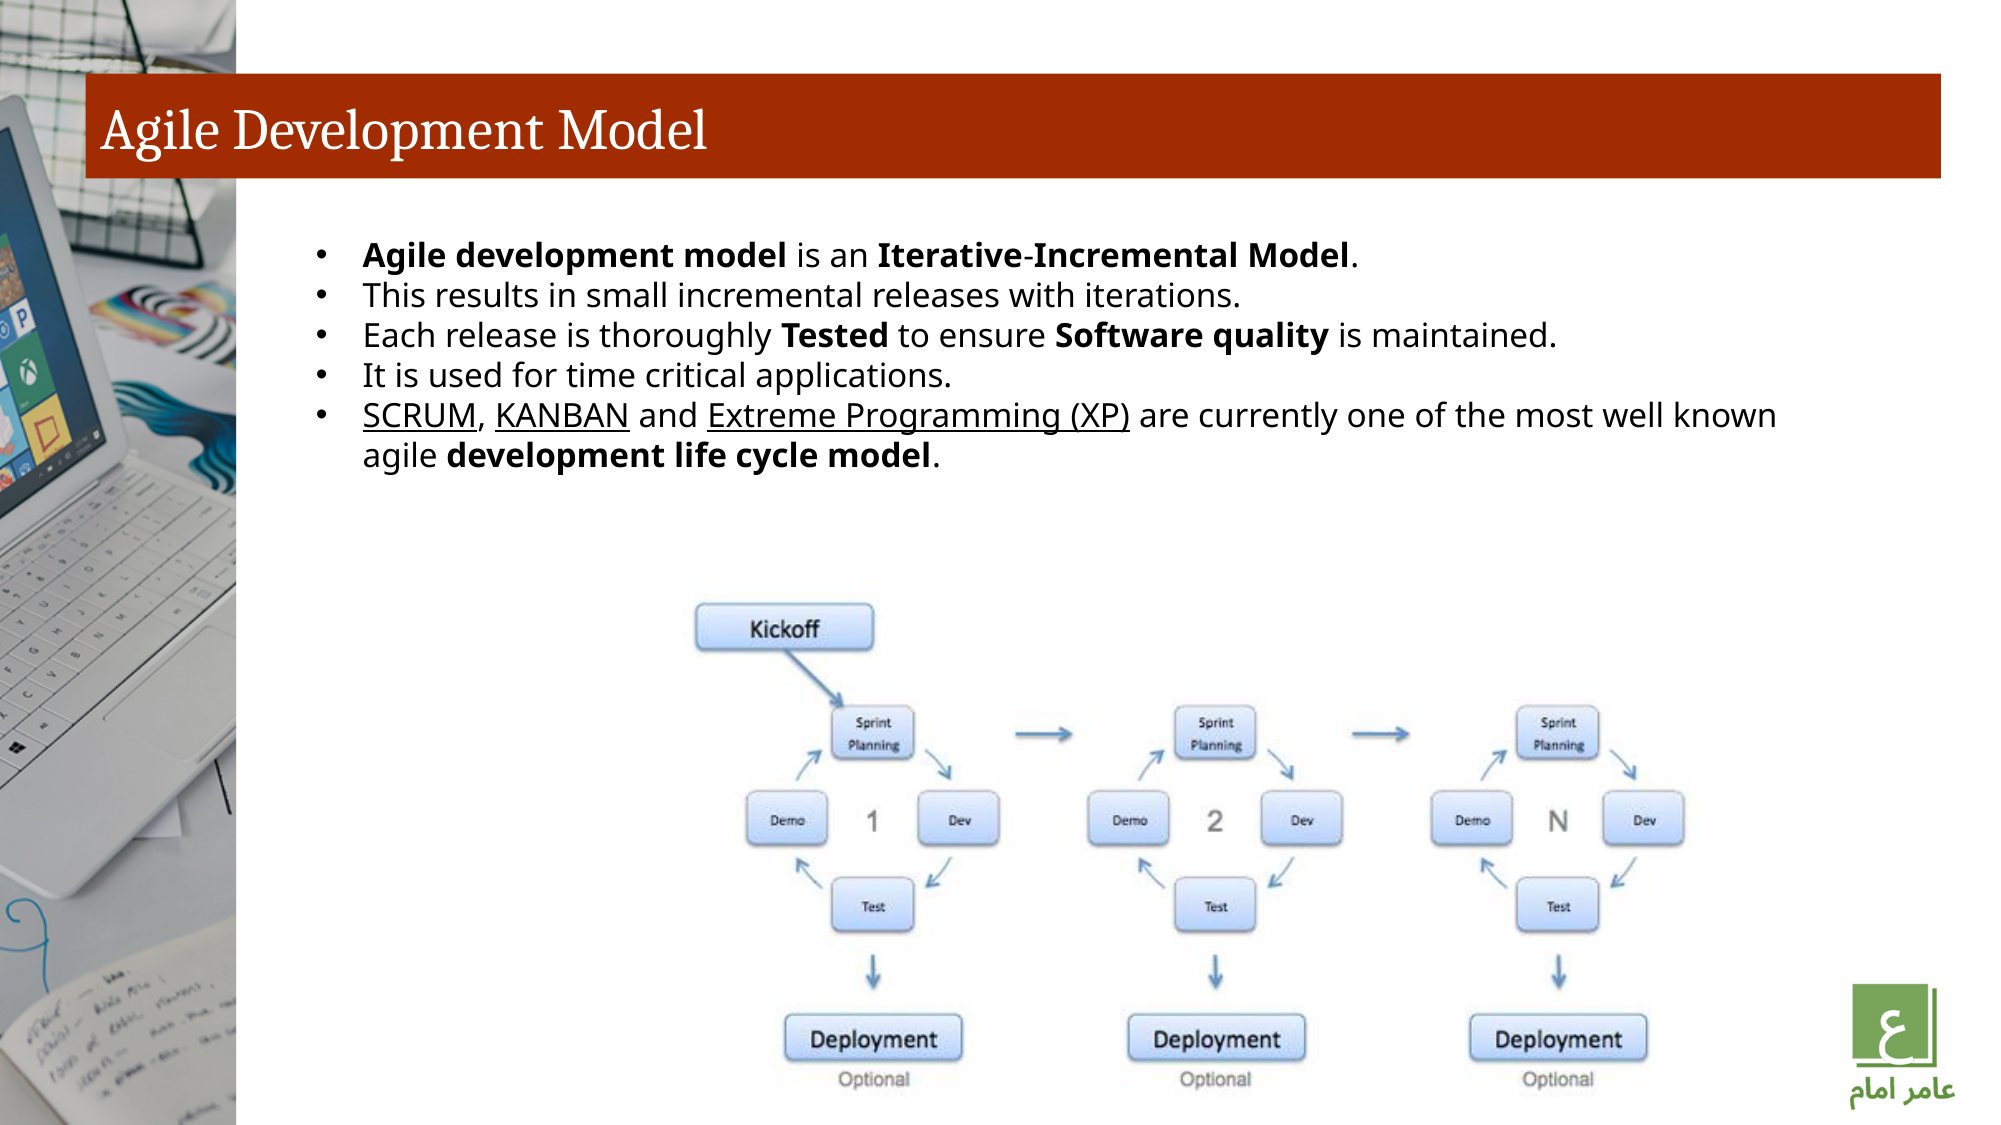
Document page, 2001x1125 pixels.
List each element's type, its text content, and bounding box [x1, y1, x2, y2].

picture [1819, 960, 1975, 1125]
picture [669, 580, 1714, 1103]
title Agile Development Model [85, 73, 1941, 179]
picture [0, 0, 237, 1125]
list Agile development model is an Iterative-Incremental Model. This results in small incremental releases with iterations. Each release is thoroughly Tested to ensure Software quality is maintained. It is used for time critical applications. SCRUM, KANBAN and Extreme Programming (XP) are currently one of the most well known agile development life cycle model. [300, 226, 2000, 581]
